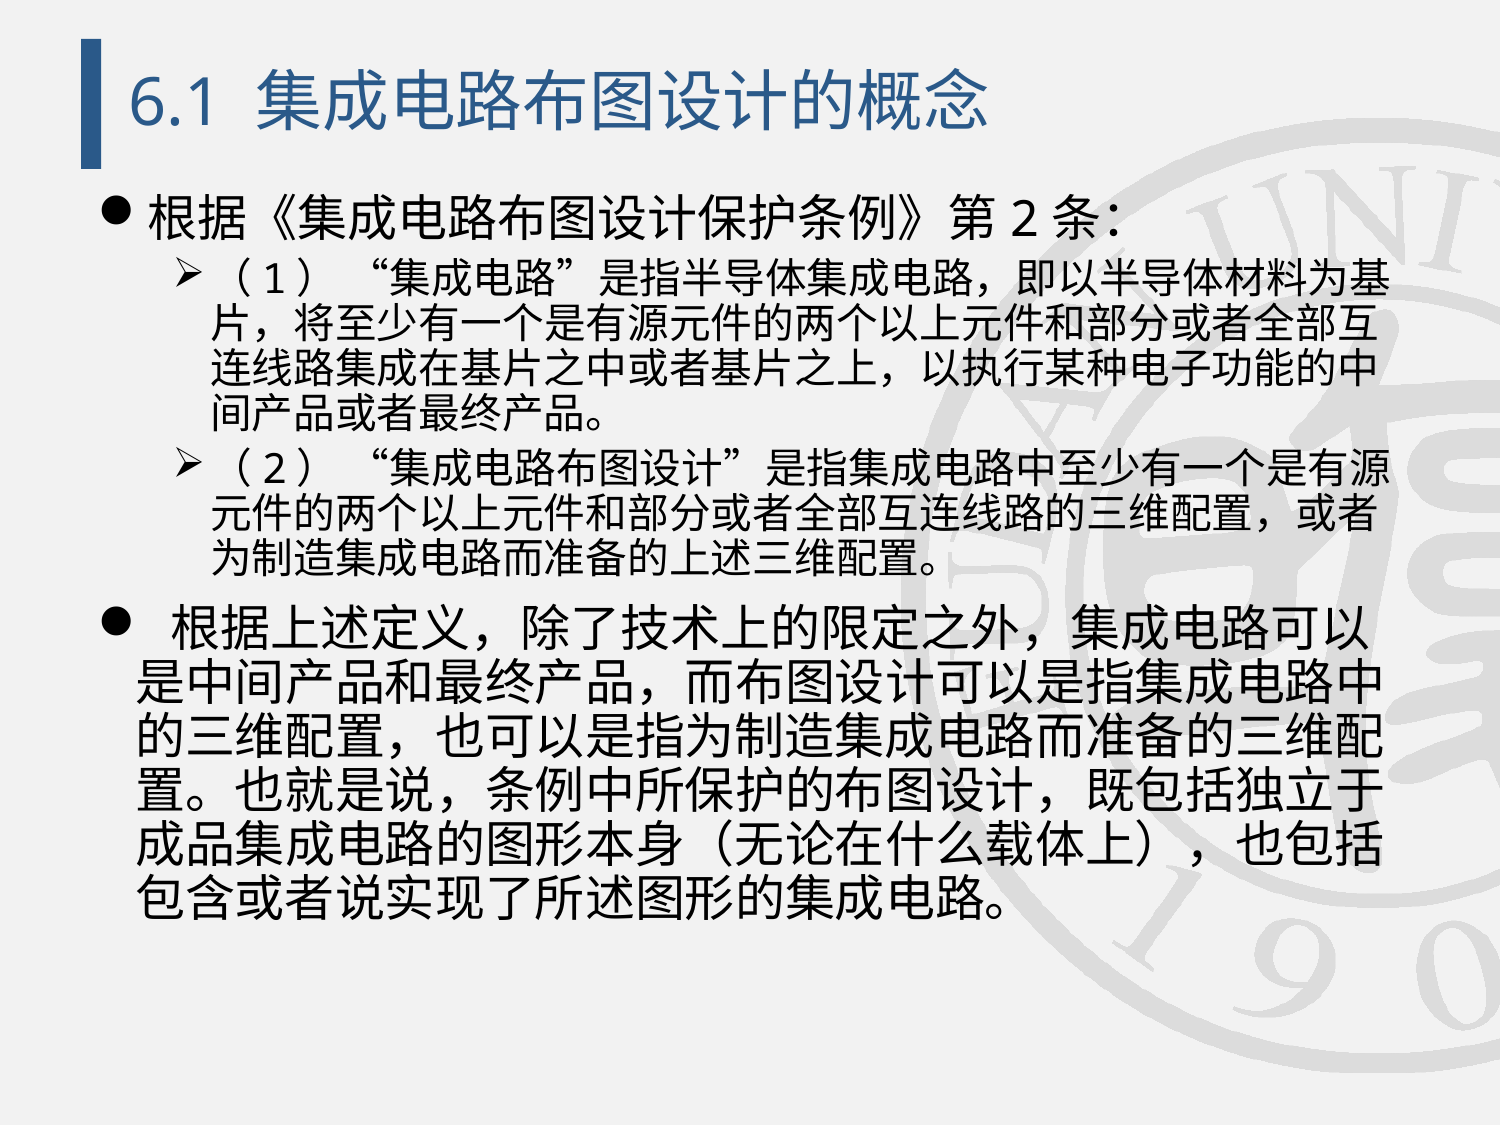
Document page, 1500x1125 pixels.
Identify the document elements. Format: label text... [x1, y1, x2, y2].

title 6.1 集成电路布图设计的概念 [113, 49, 1387, 159]
list 根据《集成电路布图设计保护条例》第2条： （1） “集成电路”是指半导体集成电路，即以半导体材料为基片，将至少有一个是有源元件的两个以上元件和部分或者全部互连线路集成在基片之中或者基片之上，以执行某种电子功能的中间产品或者最终产品。 （2） “集成电路布图设计”是指集成电路中至少有一个是有源元件的两个以上元件和部分或者全部互连线路的三维配置，或者为制造集成电路而准备的上述三维配置。 根据上述定义，除了技术上的限定之外，集成电路可以是中间产品和最终产品，而布图设计可以是指集成电路中的三维配置，也可以是指为制造集成电路而准备的三维配置。也就是说，条例中所保护的布图设计，既包括独立于成品集成电路的图形本身（无论在什么载体上），也包括包含或者说实现了所述图形的集成电路。 [82, 185, 1417, 1014]
